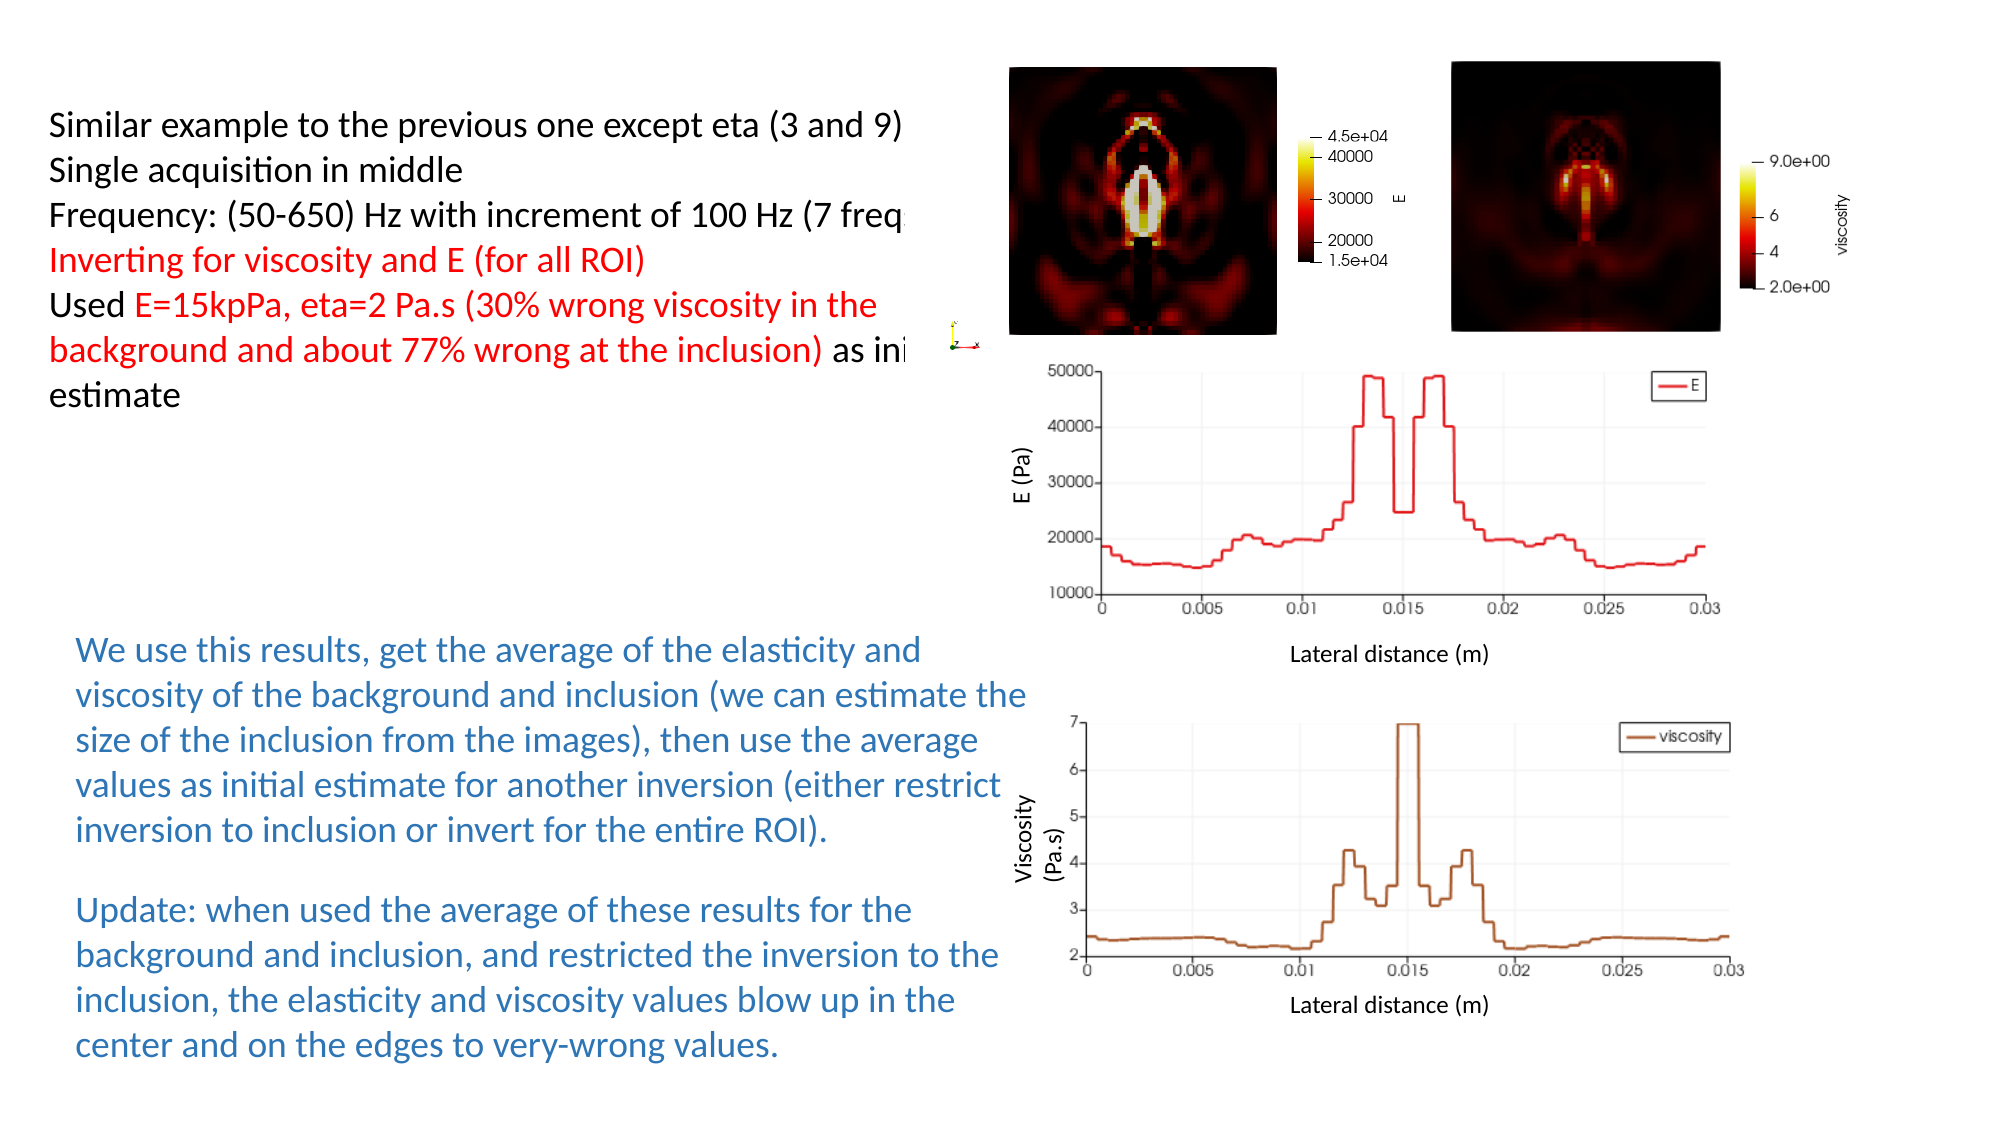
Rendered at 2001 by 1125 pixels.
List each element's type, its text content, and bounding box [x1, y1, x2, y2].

text_box E (Pa) [997, 431, 1036, 519]
text_box Update: when used the average of these results for the background and inclusion, and restricted the inversion to the inclusion, the elasticity and viscosity values blow up in the center and on the edges to very-wrong values. [60, 877, 1054, 1072]
text_box Similar example to the previous one except eta (3 and 9) Pa.s Single acquisition in middle Frequency: (50-650) Hz with increment of 100 Hz (7 freqs) Inverting for viscosity and E (for all ROI) Used E=15kpPa, eta=2 Pa.s (30% wrong viscosity in the background and about 77% wrong at the inclusion) as initial estimate [33, 92, 1027, 423]
picture [905, 16, 1732, 630]
picture [1442, 9, 1870, 345]
text_box Lateral distance (m) [1275, 993, 1539, 1026]
text_box Lateral distance (m) [1275, 630, 1539, 675]
text_box We use this results, get the average of the elasticity and viscosity of the background and inclusion (we can estimate the size of the inclusion from the images), then use the average values as initial estimate for another inversion (either restrict inversion to inclusion or invert for the entire ROI). [60, 617, 1054, 858]
text_box Viscosity (Pa.s) [998, 740, 1058, 898]
picture [1058, 697, 1756, 993]
